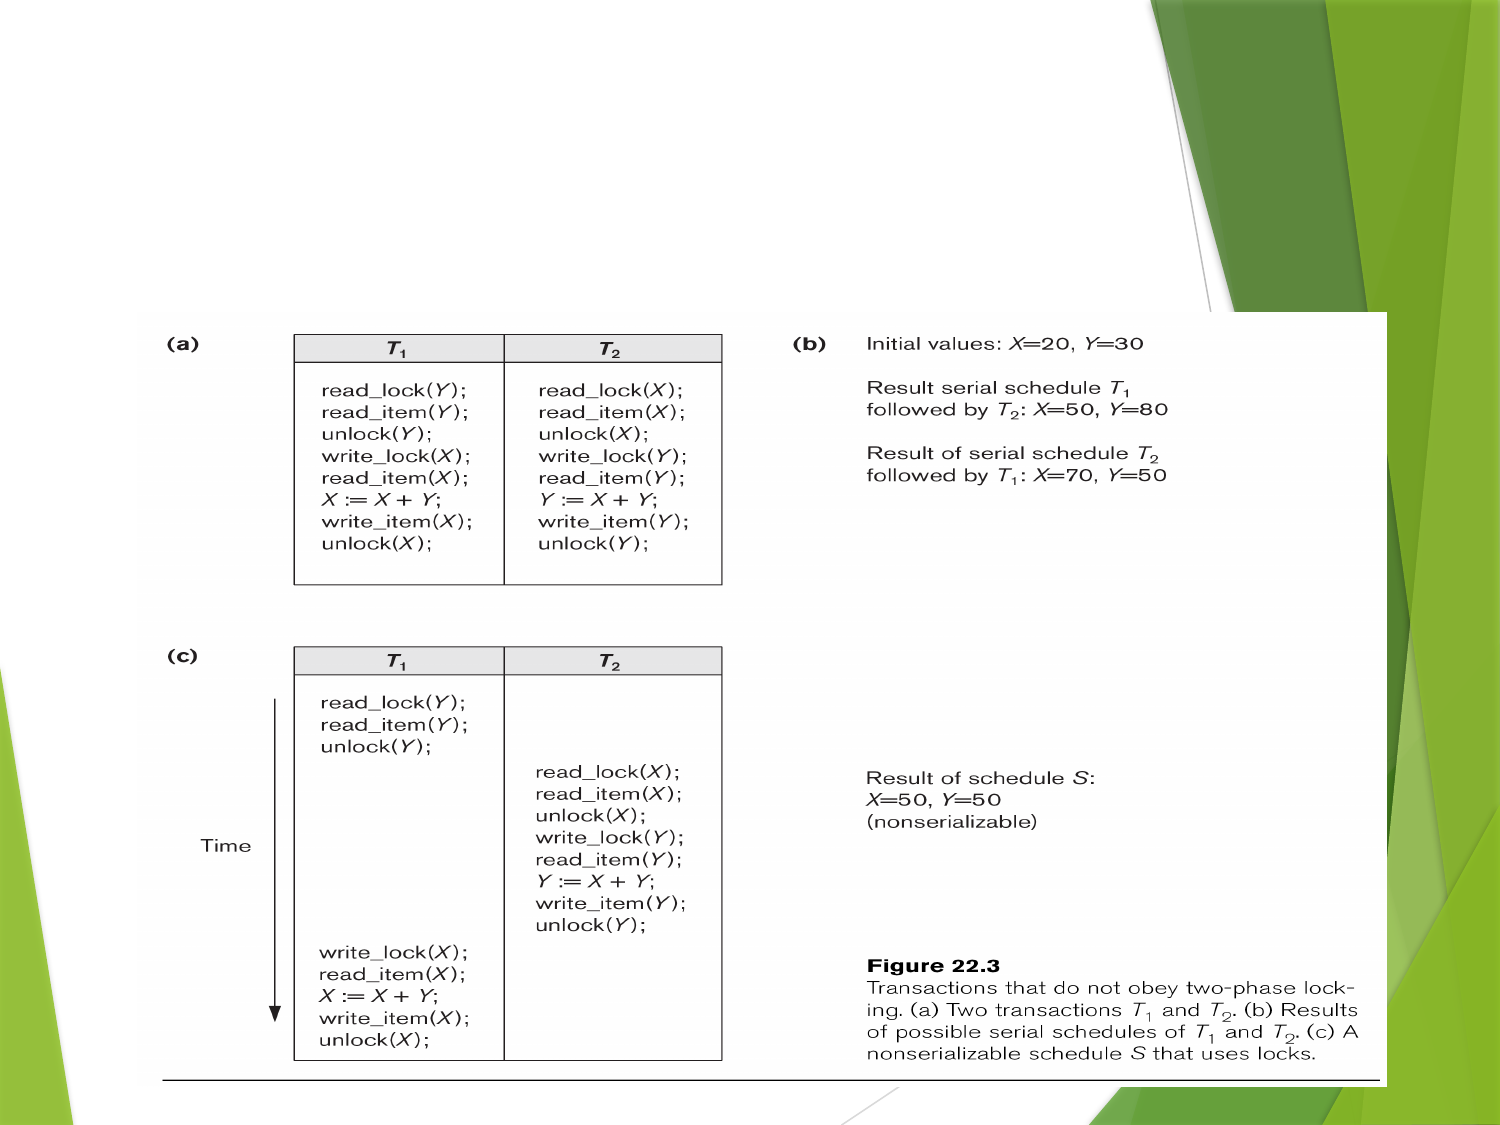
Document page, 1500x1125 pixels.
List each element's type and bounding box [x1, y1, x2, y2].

picture [136, 311, 1388, 1088]
